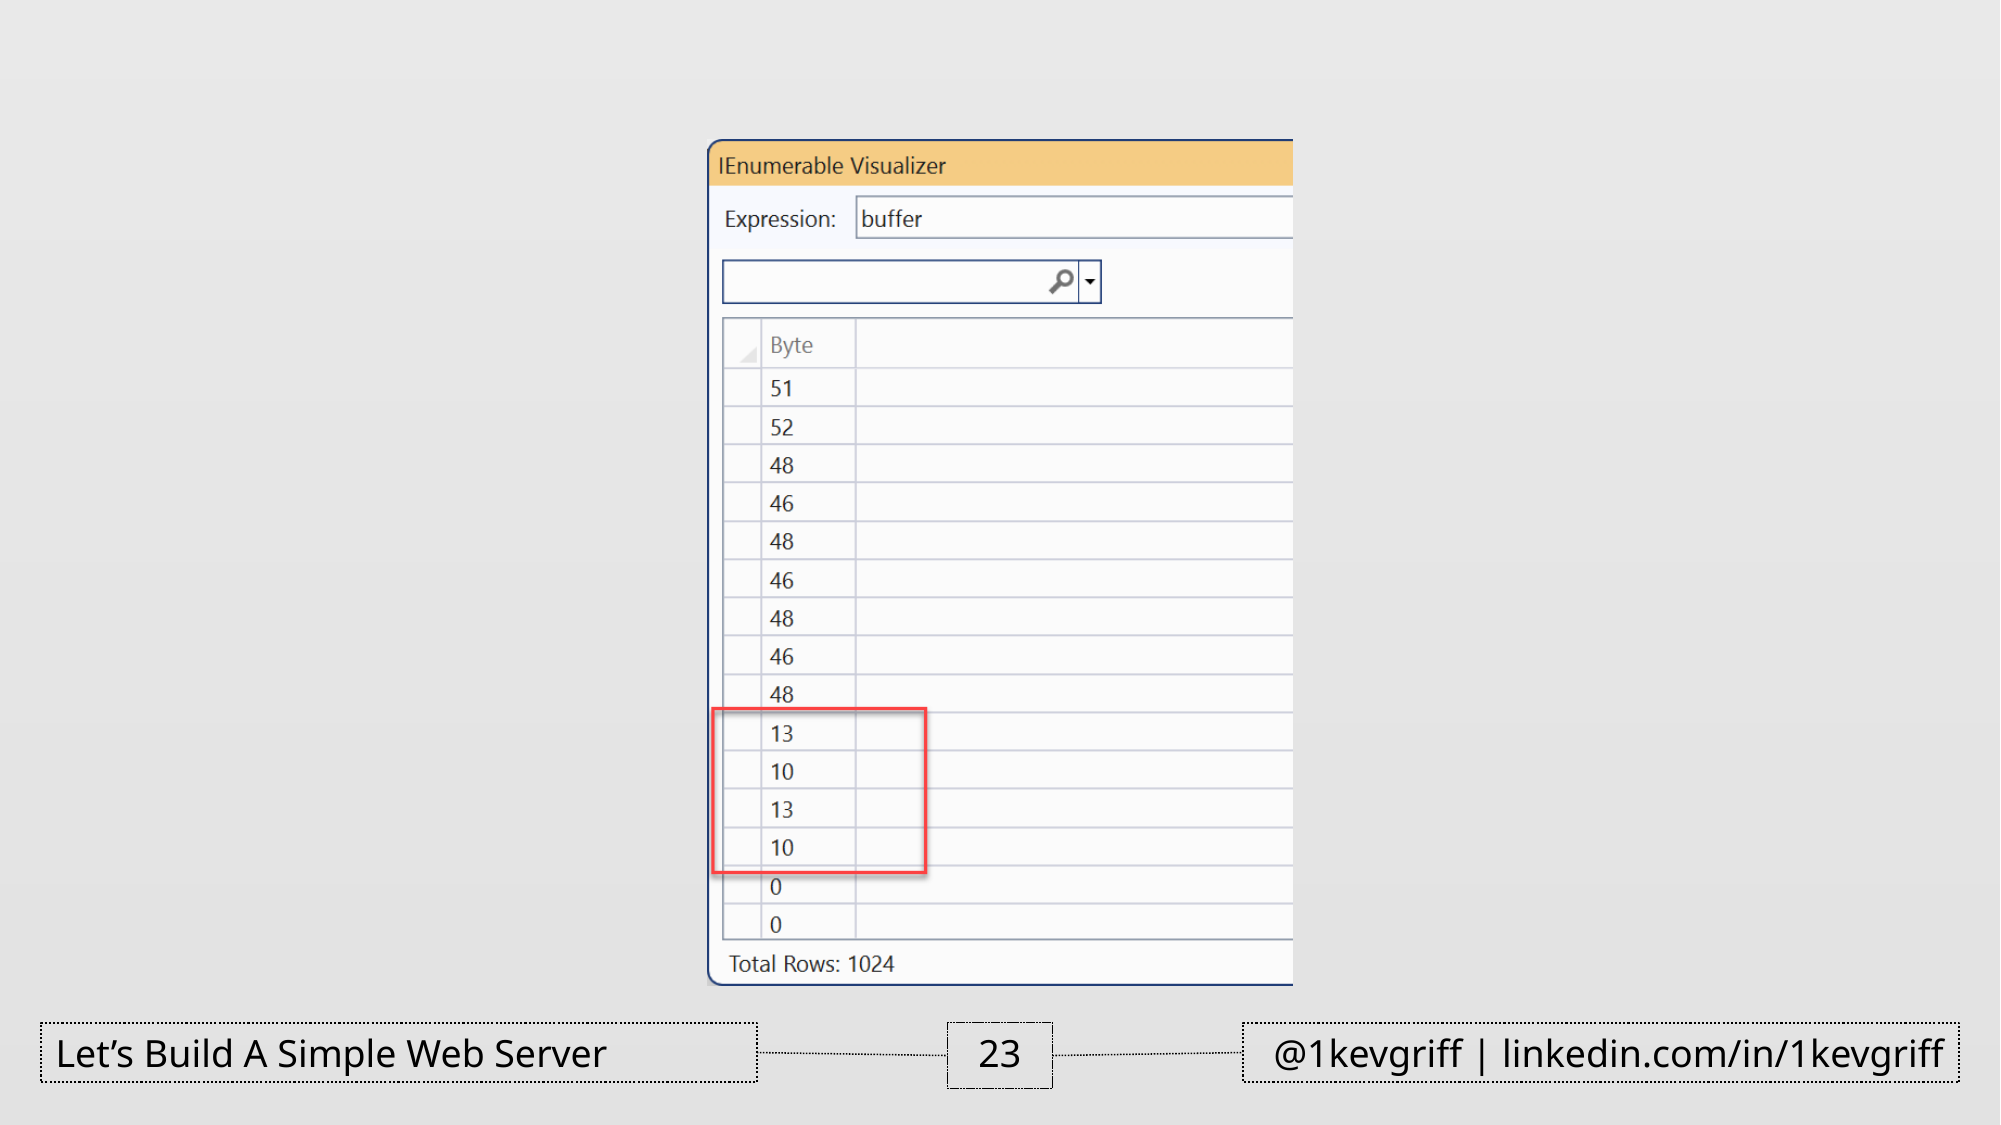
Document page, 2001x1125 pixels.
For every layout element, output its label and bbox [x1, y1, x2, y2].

picture [706, 139, 1293, 986]
